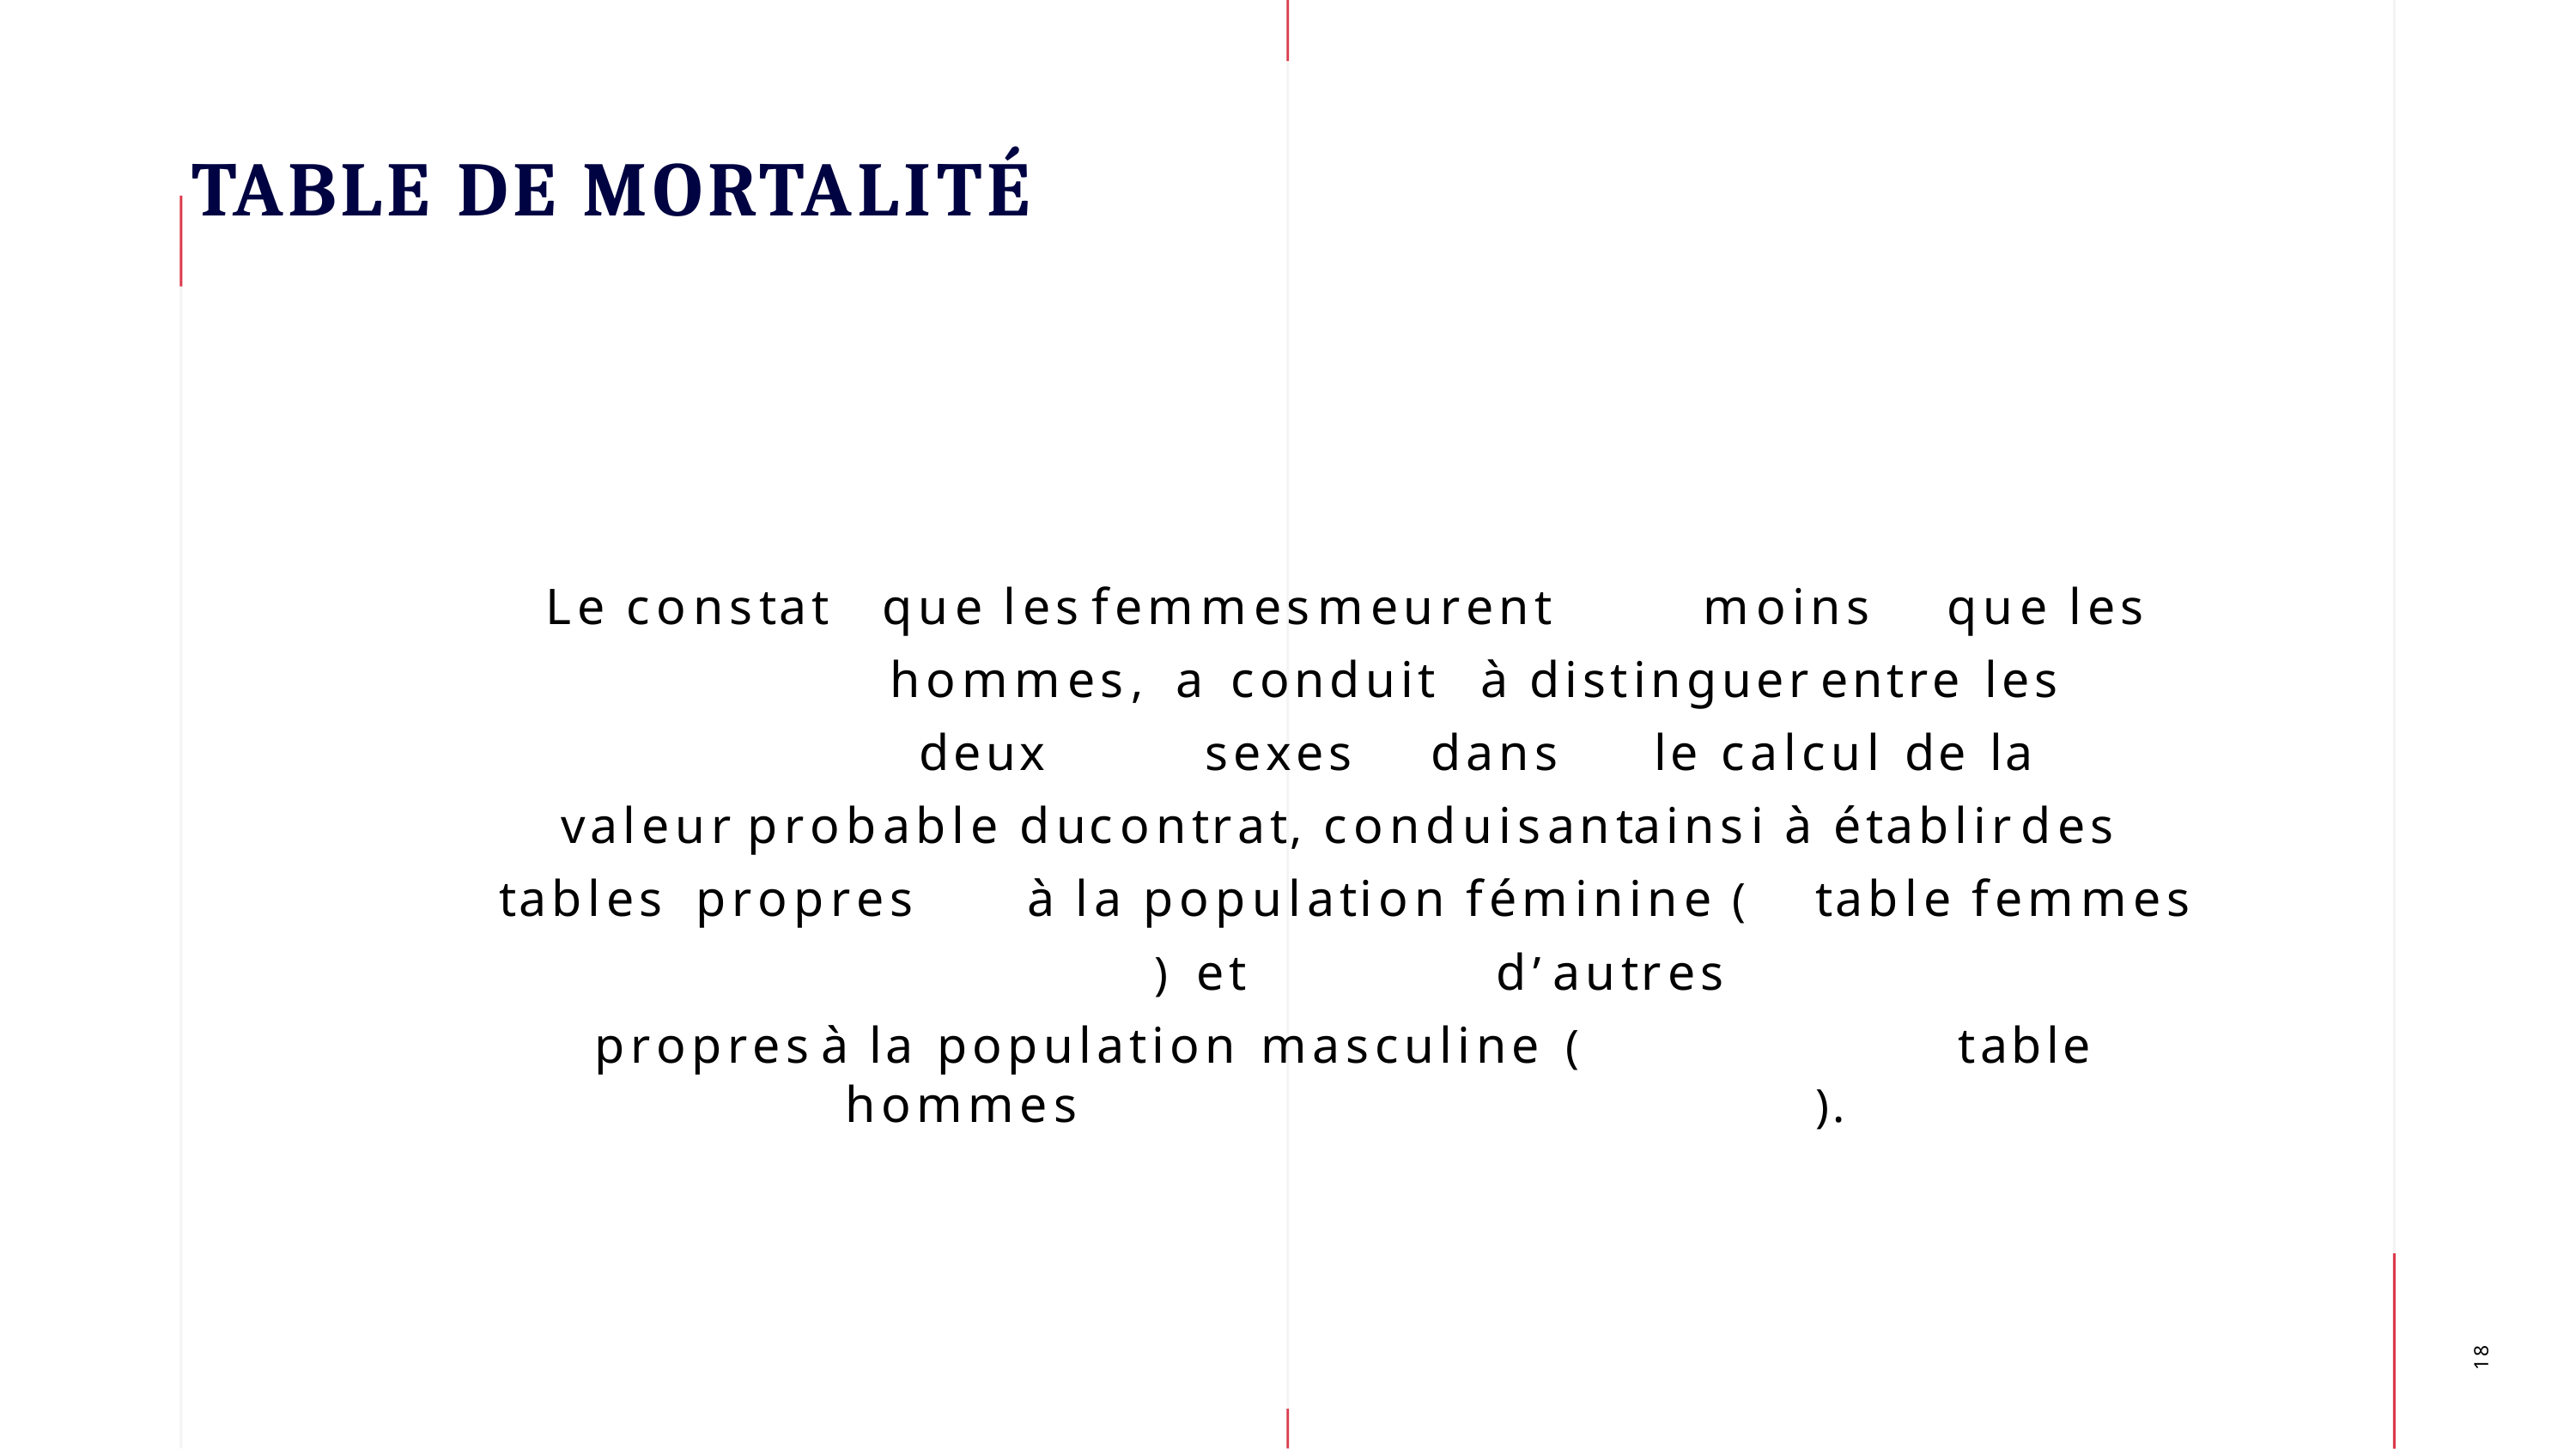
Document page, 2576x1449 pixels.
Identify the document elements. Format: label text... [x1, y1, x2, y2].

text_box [2392, 0, 2397, 1449]
text_box 18 [2470, 1333, 2493, 1373]
title TABLE DE MORTALITÉ [190, 137, 1087, 381]
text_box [179, 195, 183, 1449]
text_box Le constat que les femmes meurent moins que les hommes, a conduit à distinguer entre les deux sexes dans le calcul de la valeur probable du contrat, conduisant ainsi à établir des tables propres à la population féminine ( table femmes ) et d’ autres propres à la population masculine ( table hommes ). [1296, 559, 2210, 1133]
text_box Le constat que les femmes meurent moins que les hommes, a conduit à distinguer entre les deux sexes dans le calcul de la valeur probable du contrat, conduisant ainsi à établir des tables propres à la population féminine ( table femmes ) et d’ autres propres à la population masculine ( table hommes ). [481, 559, 1282, 1133]
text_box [1286, 0, 1290, 1449]
